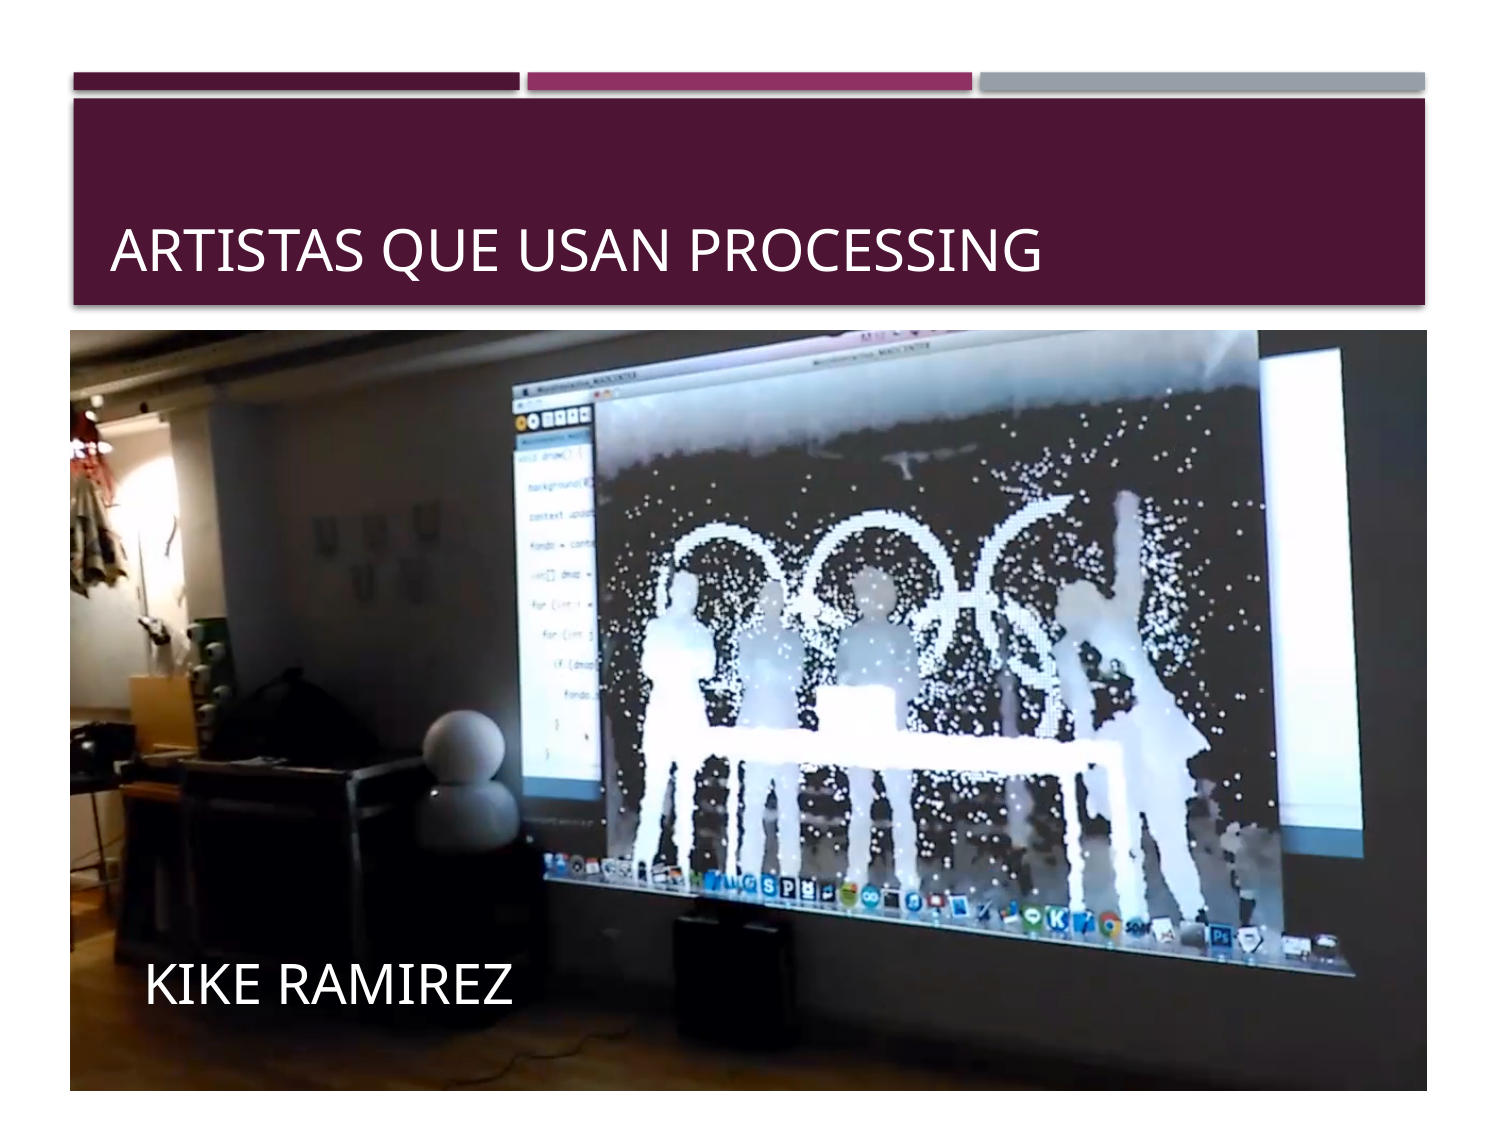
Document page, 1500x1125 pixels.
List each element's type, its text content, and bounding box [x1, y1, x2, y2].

picture [69, 330, 1428, 1091]
title Artistas que usan processing [95, 112, 1406, 291]
